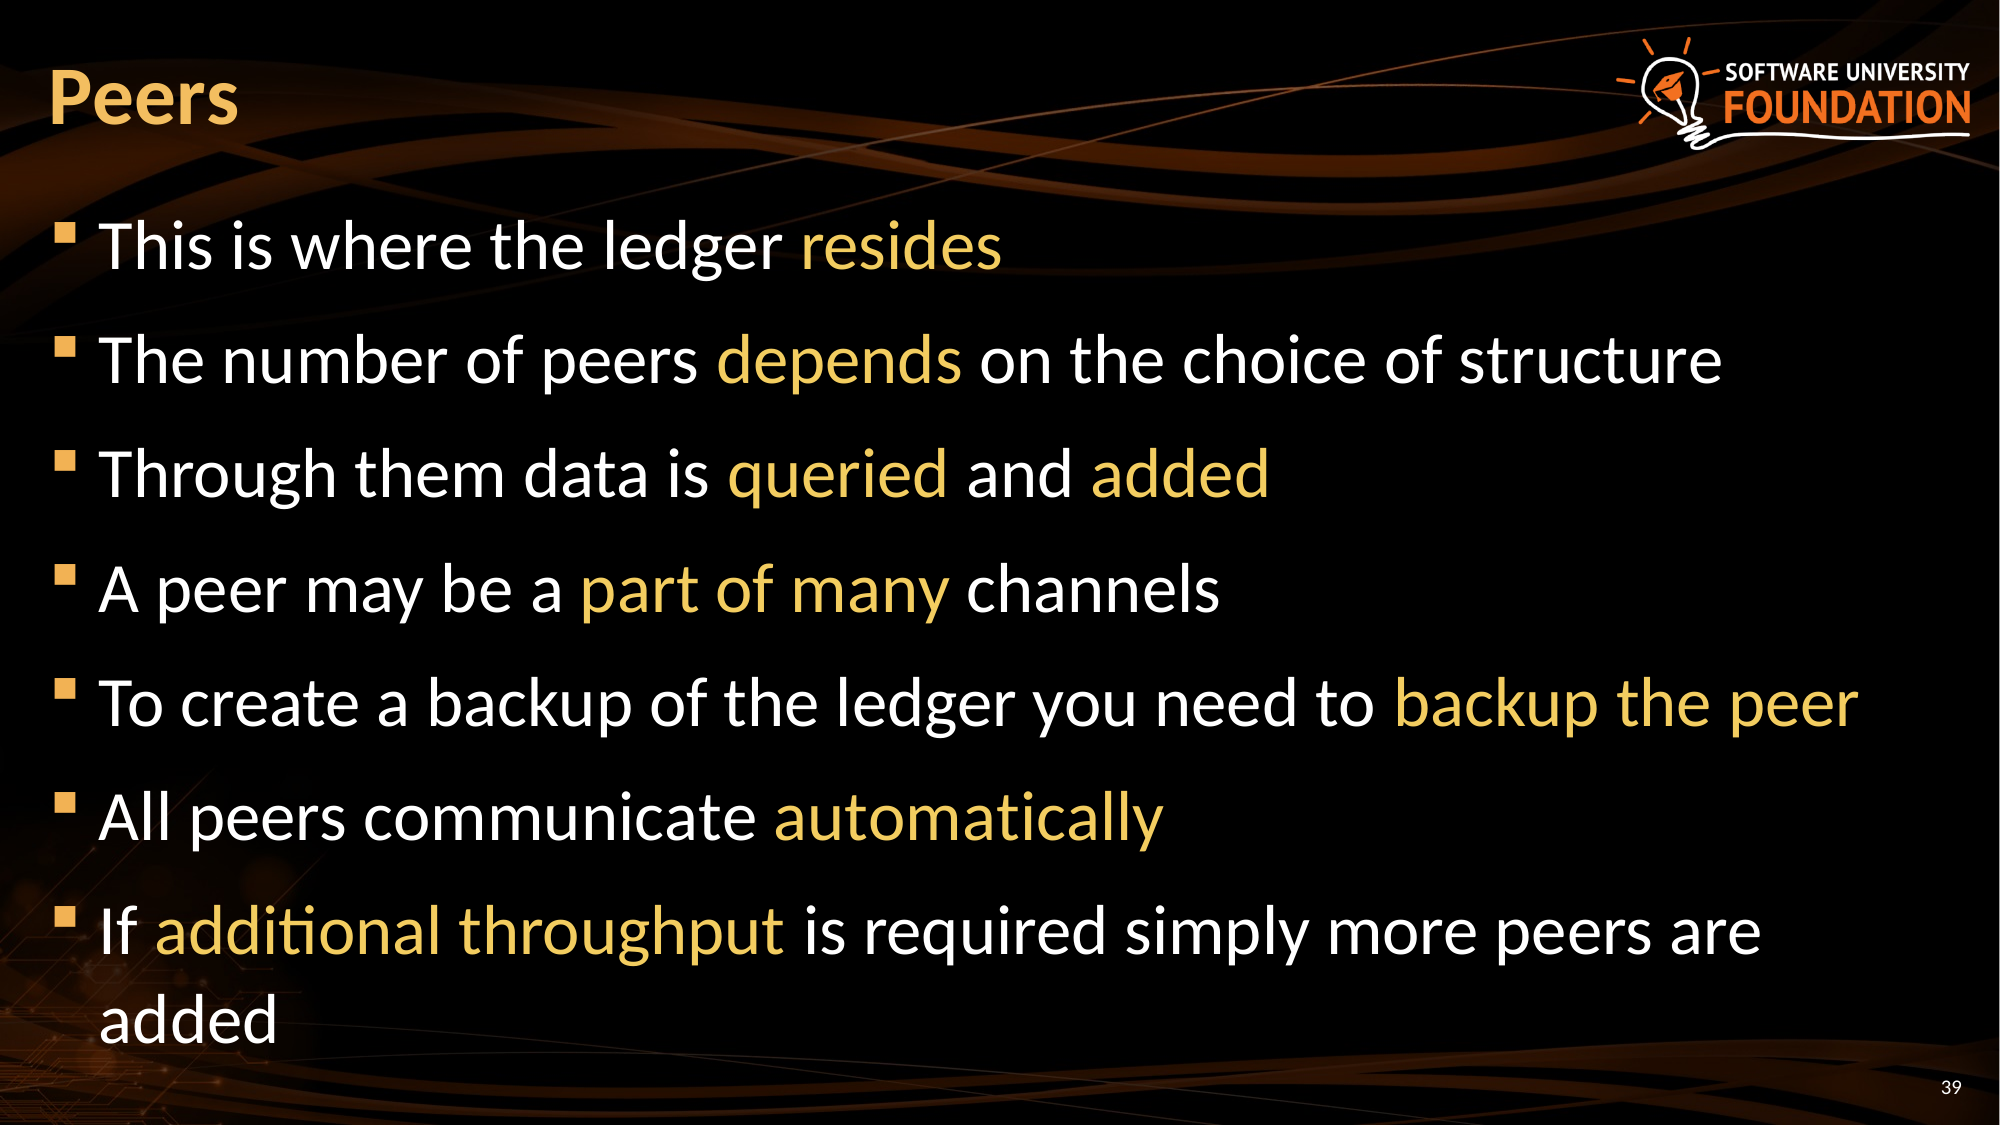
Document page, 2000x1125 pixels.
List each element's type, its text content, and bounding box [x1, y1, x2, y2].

picture [0, 0, 2000, 1125]
list This is where the ledger resides The number of peers depends on the choice of structure Through them data is queried and added A peer may be a part of many channels To create a backup of the ledger you need to backup the peer All peers communicate automatically If additional throughput is required simply more peers are added [31, 188, 1968, 1103]
title Peers [30, 6, 1602, 189]
